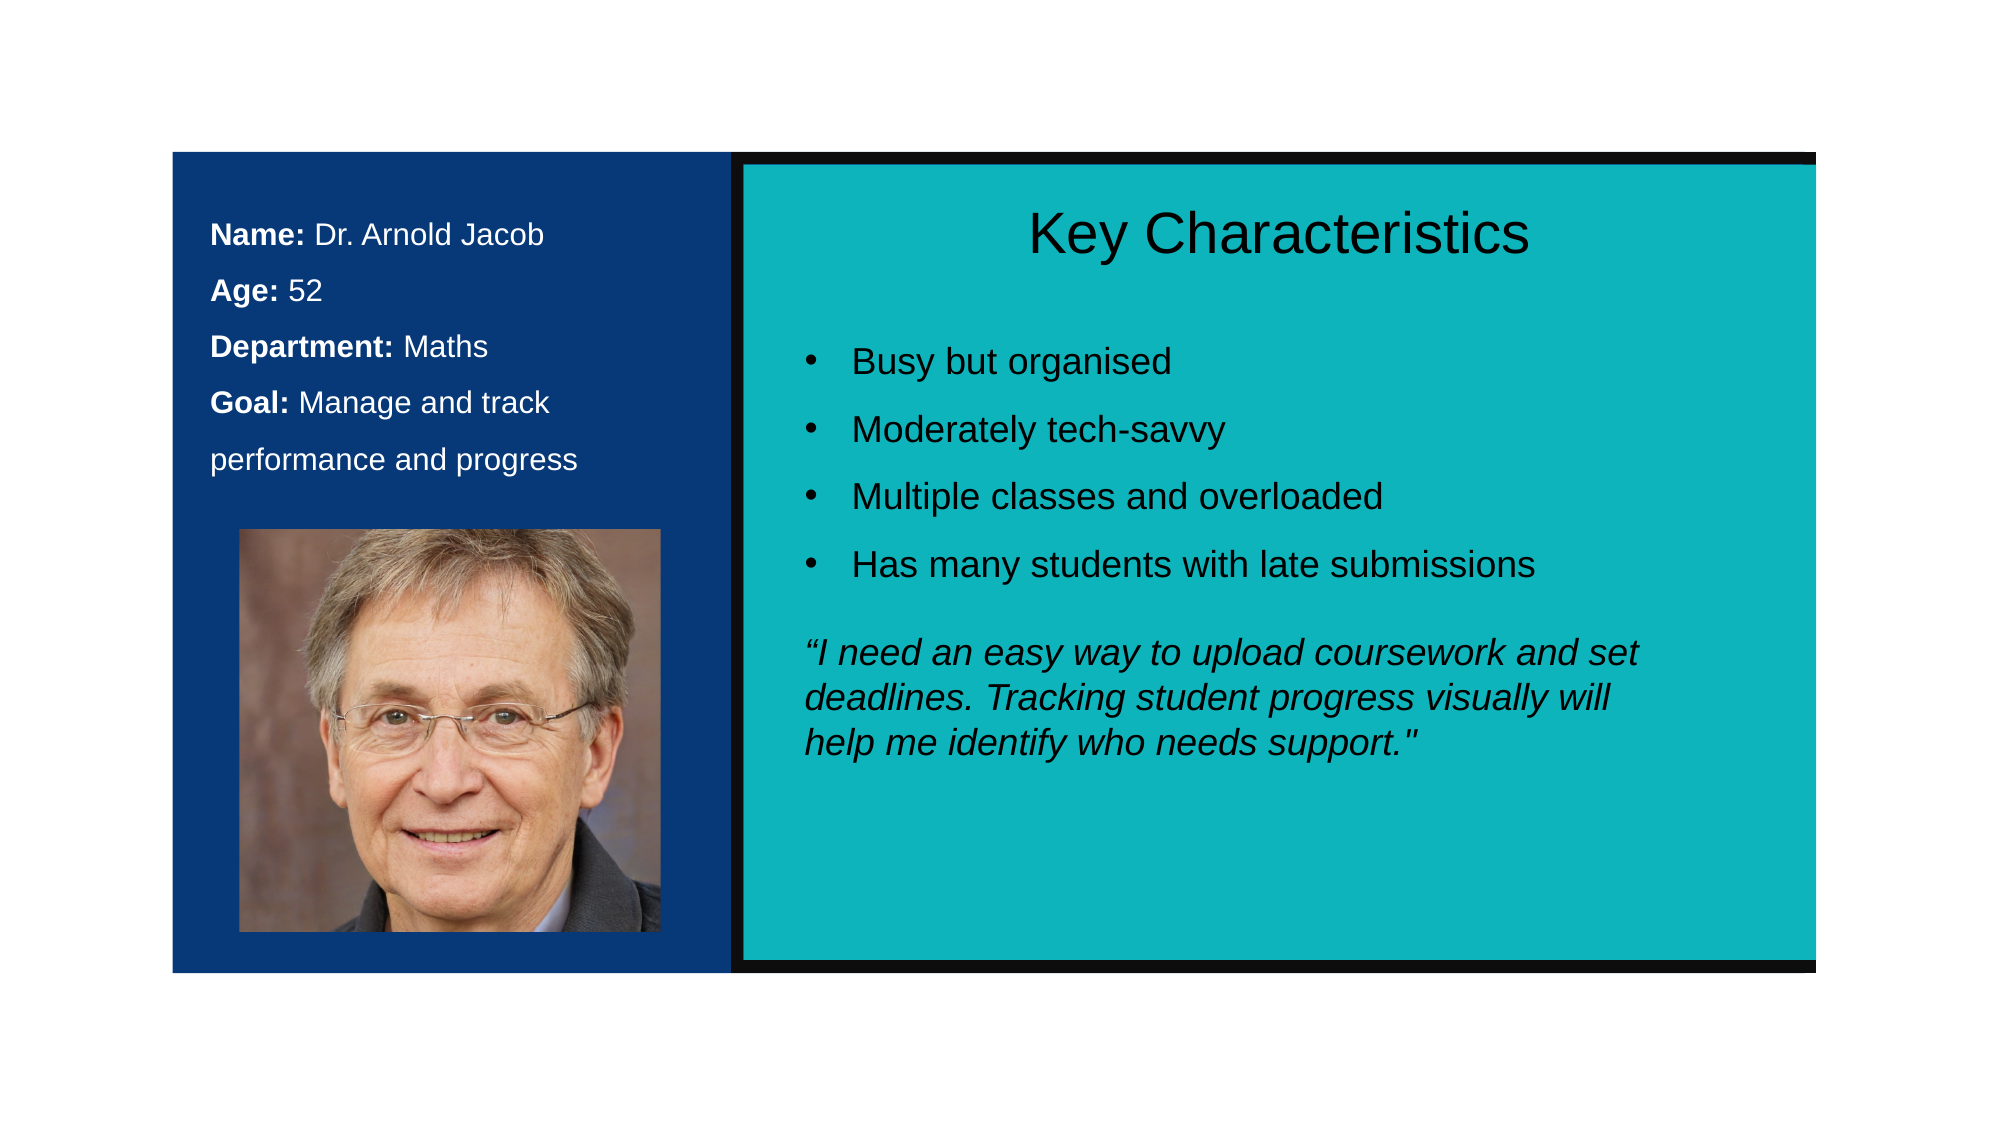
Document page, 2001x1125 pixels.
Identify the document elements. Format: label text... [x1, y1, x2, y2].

text_box Busy but organised Moderately tech-savvy Multiple classes and overloaded Has many students with late submissions [789, 307, 1768, 593]
picture [238, 528, 662, 933]
text_box Name: Dr. Arnold Jacob Age: 52 Department: Maths Goal: Manage and track performance and progress [195, 188, 675, 484]
text_box [171, 150, 1806, 975]
text_box “I need an easy way to upload coursework and set deadlines. Tracking student progress visually will help me identify who needs support." [789, 620, 1682, 771]
text_box [742, 163, 1818, 961]
text_box [735, 157, 1811, 968]
text_box Key Characteristics [928, 188, 1632, 273]
